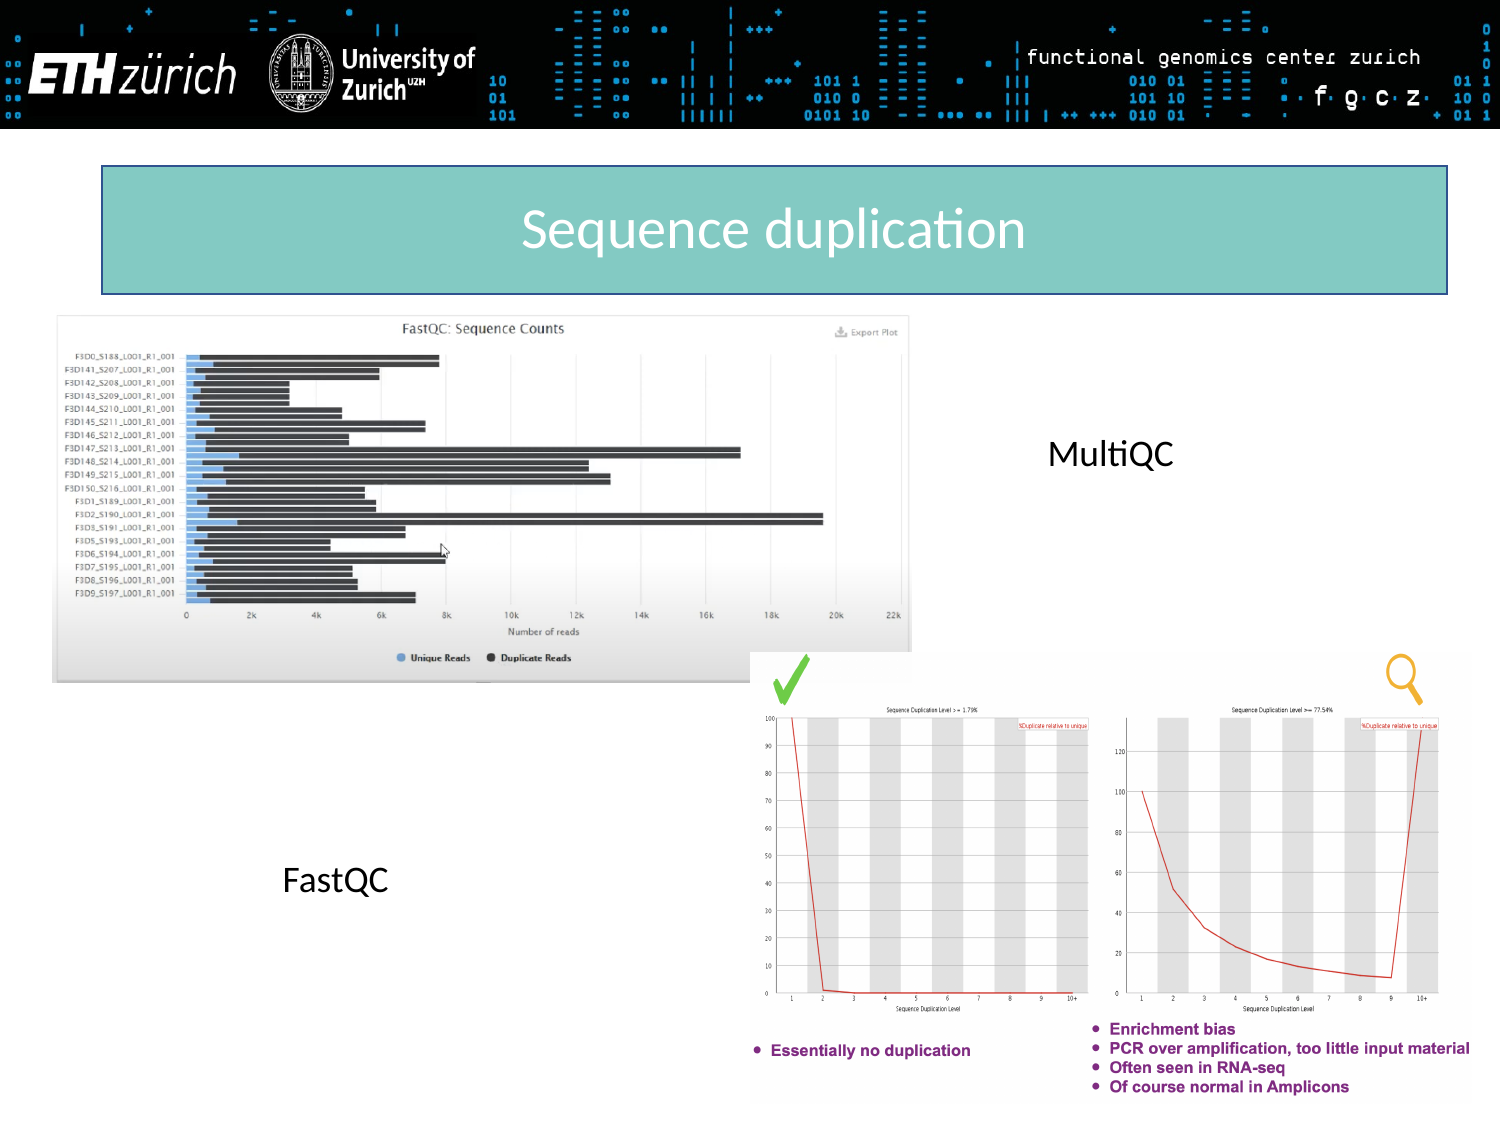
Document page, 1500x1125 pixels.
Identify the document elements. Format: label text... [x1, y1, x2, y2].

picture [0, 0, 1500, 129]
picture [749, 652, 1472, 1104]
text_box Sequence duplication [101, 165, 1448, 295]
text_box MultiQC [1032, 421, 1189, 482]
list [52, 312, 912, 683]
text_box FastQC [267, 847, 404, 908]
